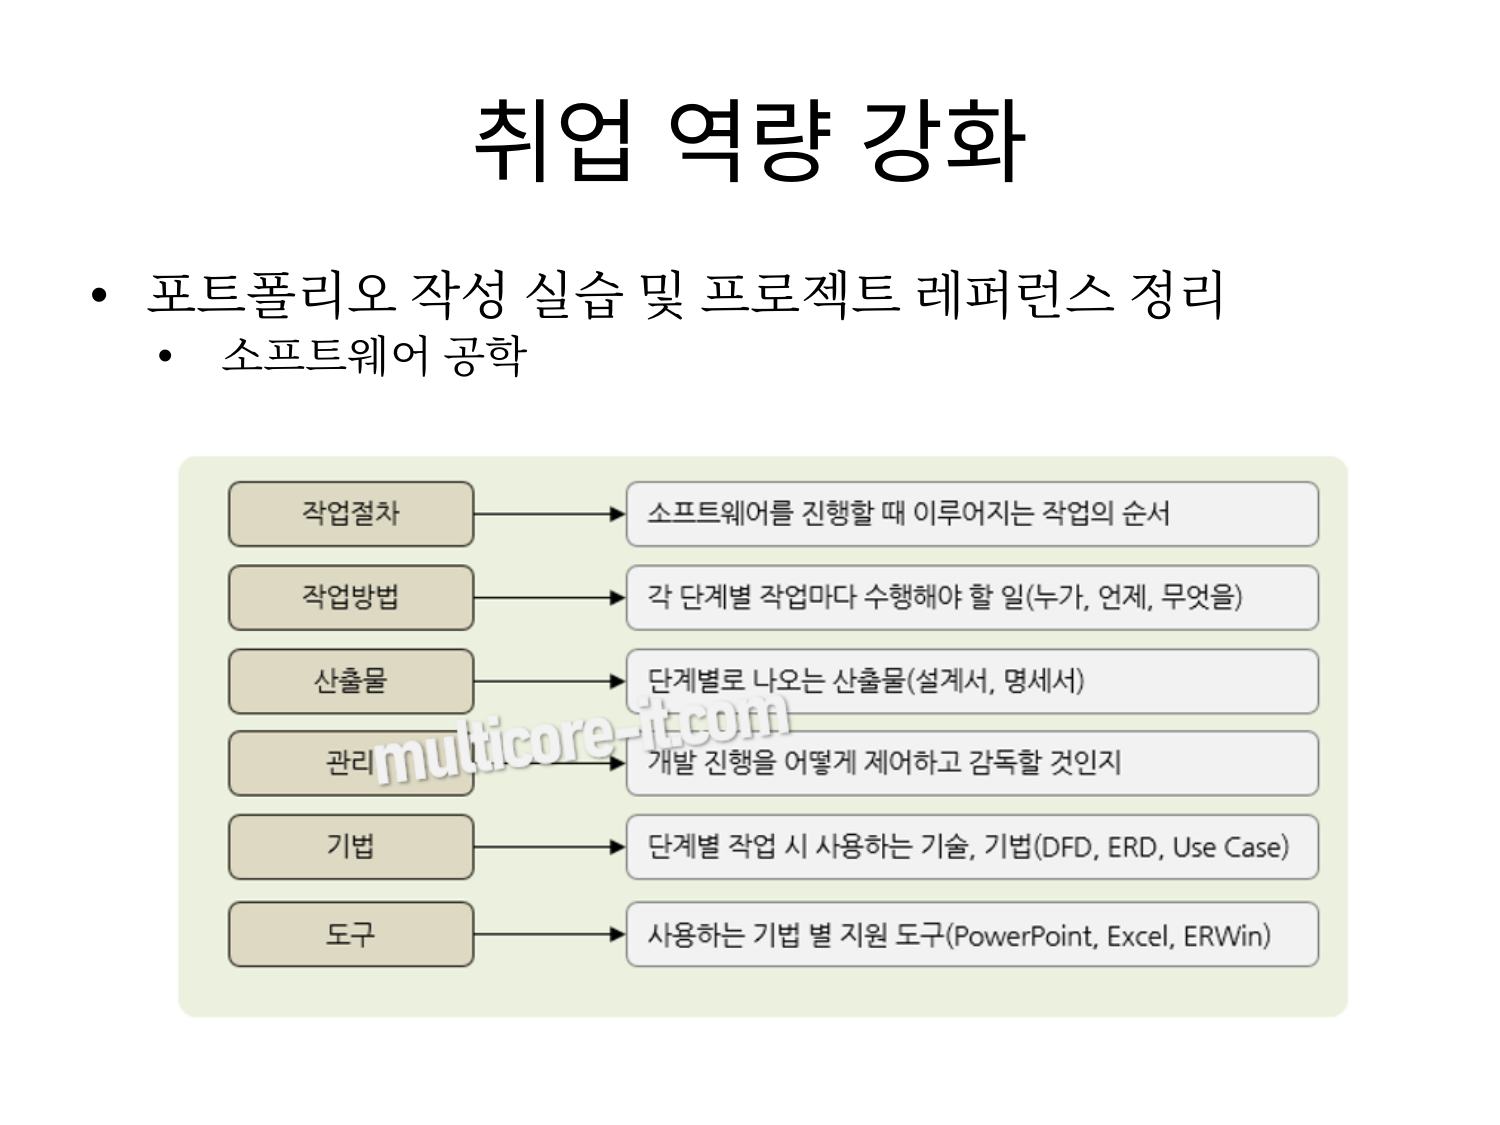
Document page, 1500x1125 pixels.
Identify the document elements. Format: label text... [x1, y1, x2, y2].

list 포트폴리오 작성 실습 및 프로젝트 레퍼런스 정리 소프트웨어 공학 [75, 262, 1425, 1005]
title 취업 역량 강화 [75, 45, 1425, 233]
picture [170, 448, 1355, 1023]
